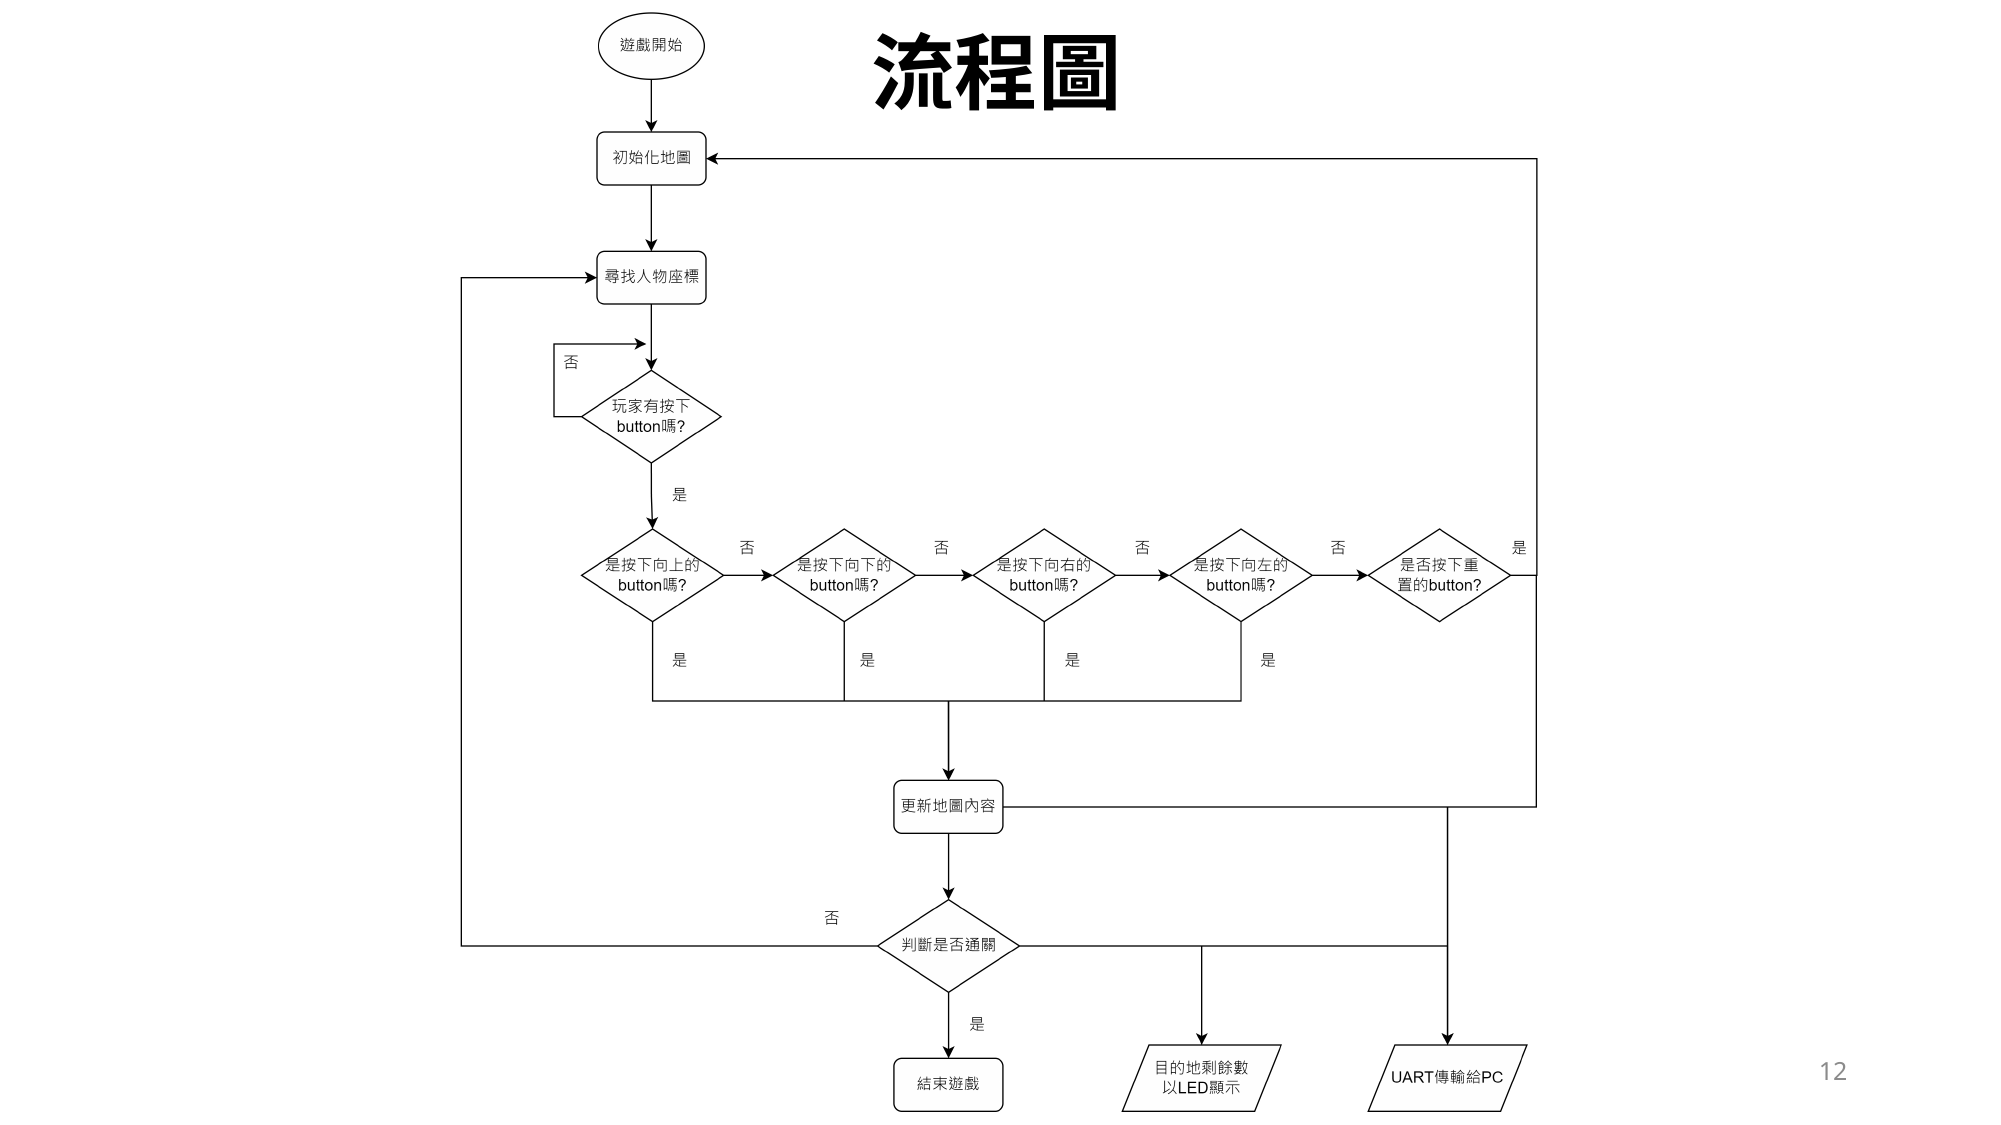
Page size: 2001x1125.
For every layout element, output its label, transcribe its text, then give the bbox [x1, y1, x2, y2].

slide_number 12 [1562, 1042, 1863, 1103]
picture [438, 0, 1562, 1125]
